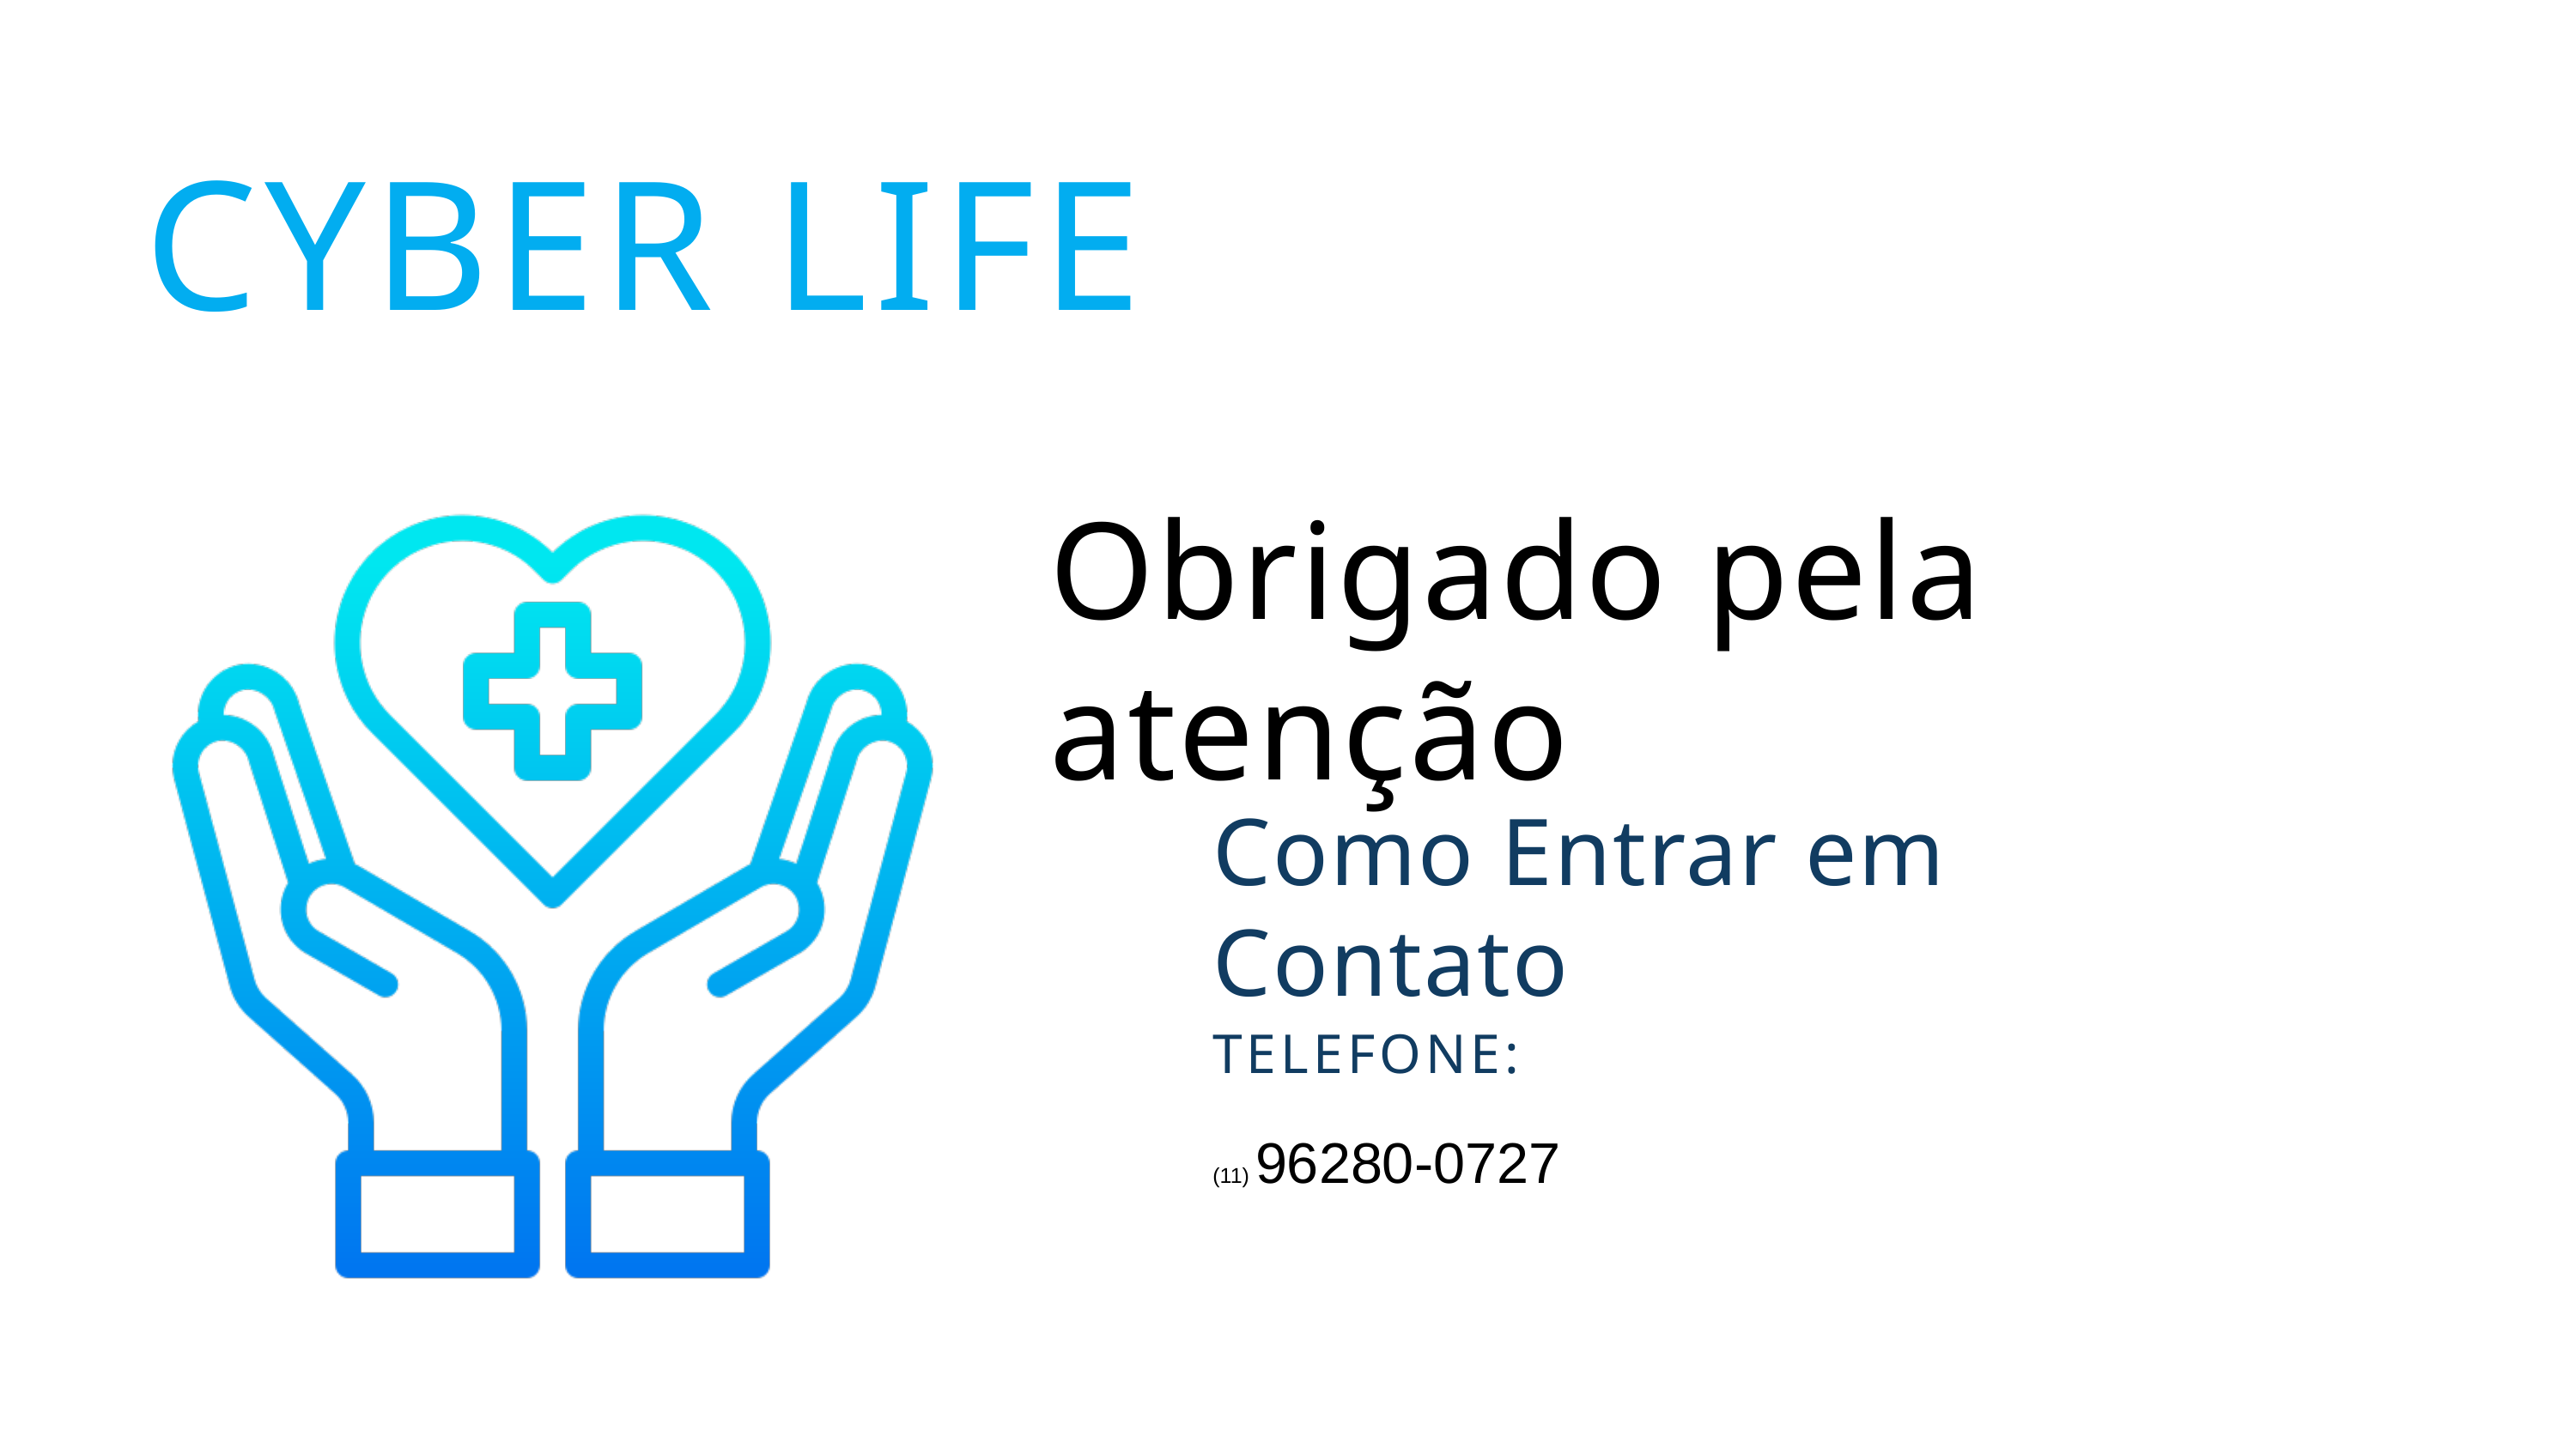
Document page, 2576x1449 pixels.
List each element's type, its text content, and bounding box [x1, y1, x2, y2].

text_box CYBER LIFE [144, 174, 1197, 347]
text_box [1212, 794, 2295, 1185]
text_box Obrigado pela atenção [1049, 485, 2432, 808]
picture [144, 488, 962, 1304]
